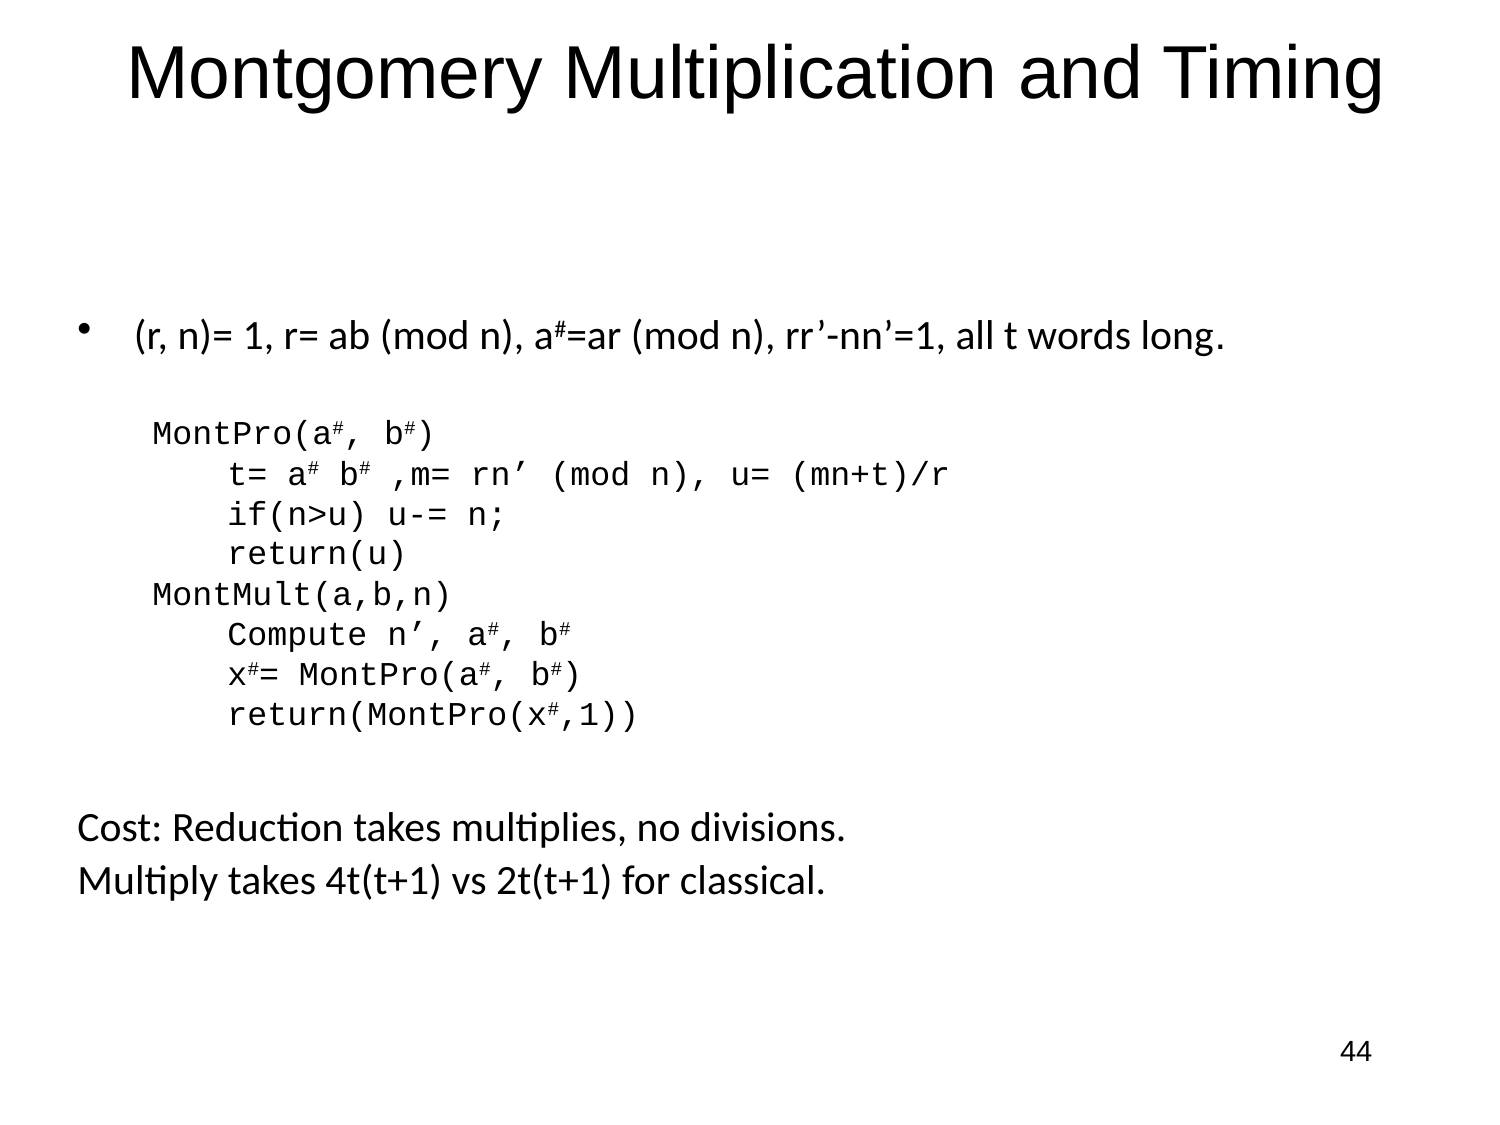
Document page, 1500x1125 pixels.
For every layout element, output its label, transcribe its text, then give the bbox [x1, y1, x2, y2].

title Montgomery Multiplication and Timing [74, 12, 1438, 126]
slide_number 44 [1074, 1024, 1388, 1101]
